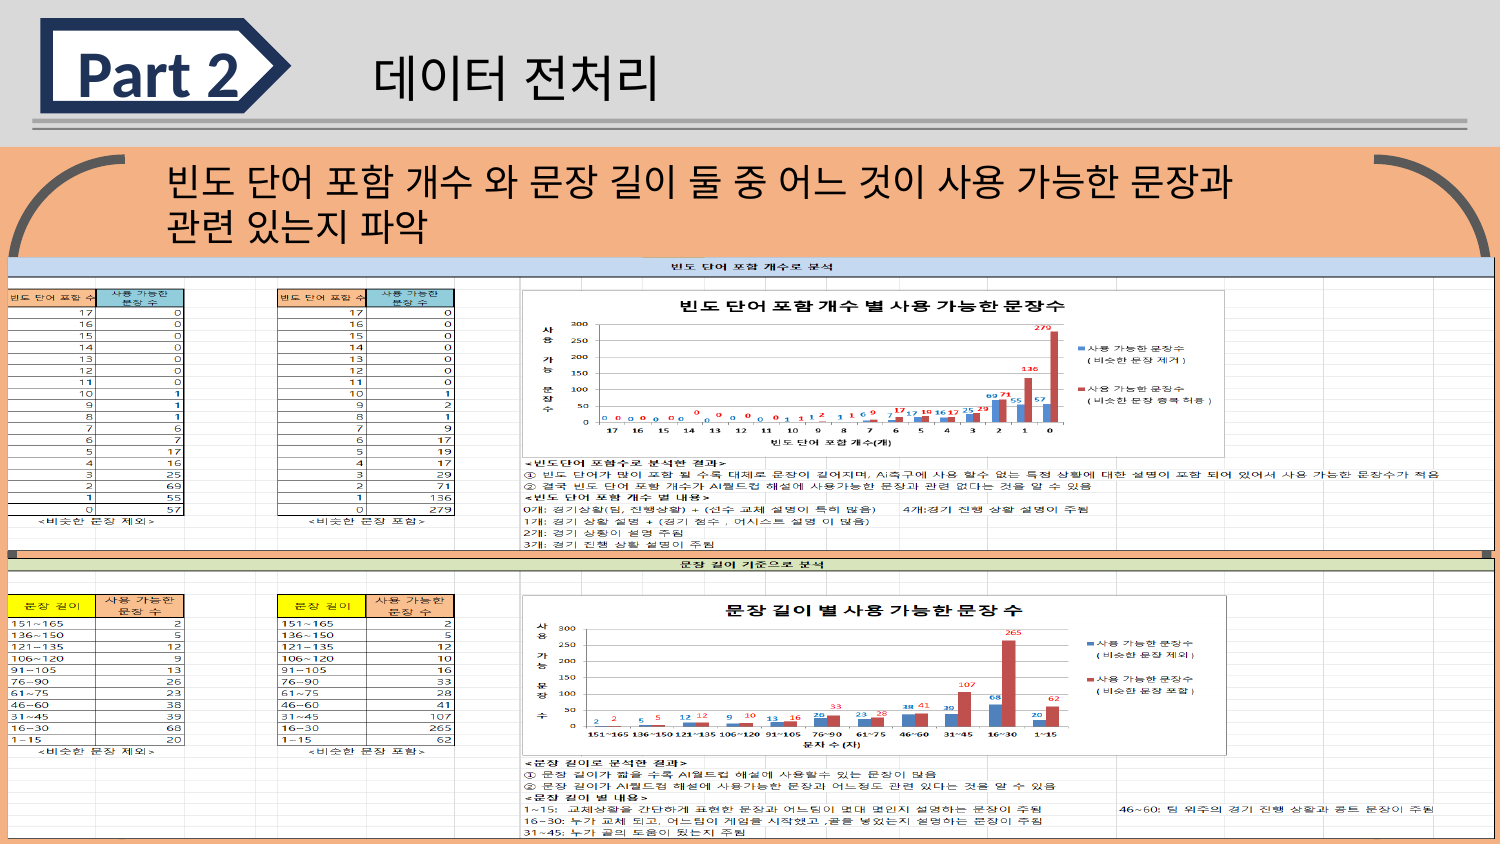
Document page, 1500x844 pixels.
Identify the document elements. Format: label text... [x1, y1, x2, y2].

text_box 빈도 단어 포함 개수 와 문장 길이 둘 중 어느 것이 사용 가능한 문장과 관련 있는지 파악 [152, 151, 1375, 257]
text_box [1375, 158, 1487, 257]
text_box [46, 23, 283, 120]
text_box [11, 551, 1488, 558]
picture [6, 558, 1495, 839]
list 데이터 전처리 [356, 47, 1434, 117]
picture [6, 257, 1495, 551]
text_box [12, 158, 152, 257]
text_box [0, 146, 1500, 844]
